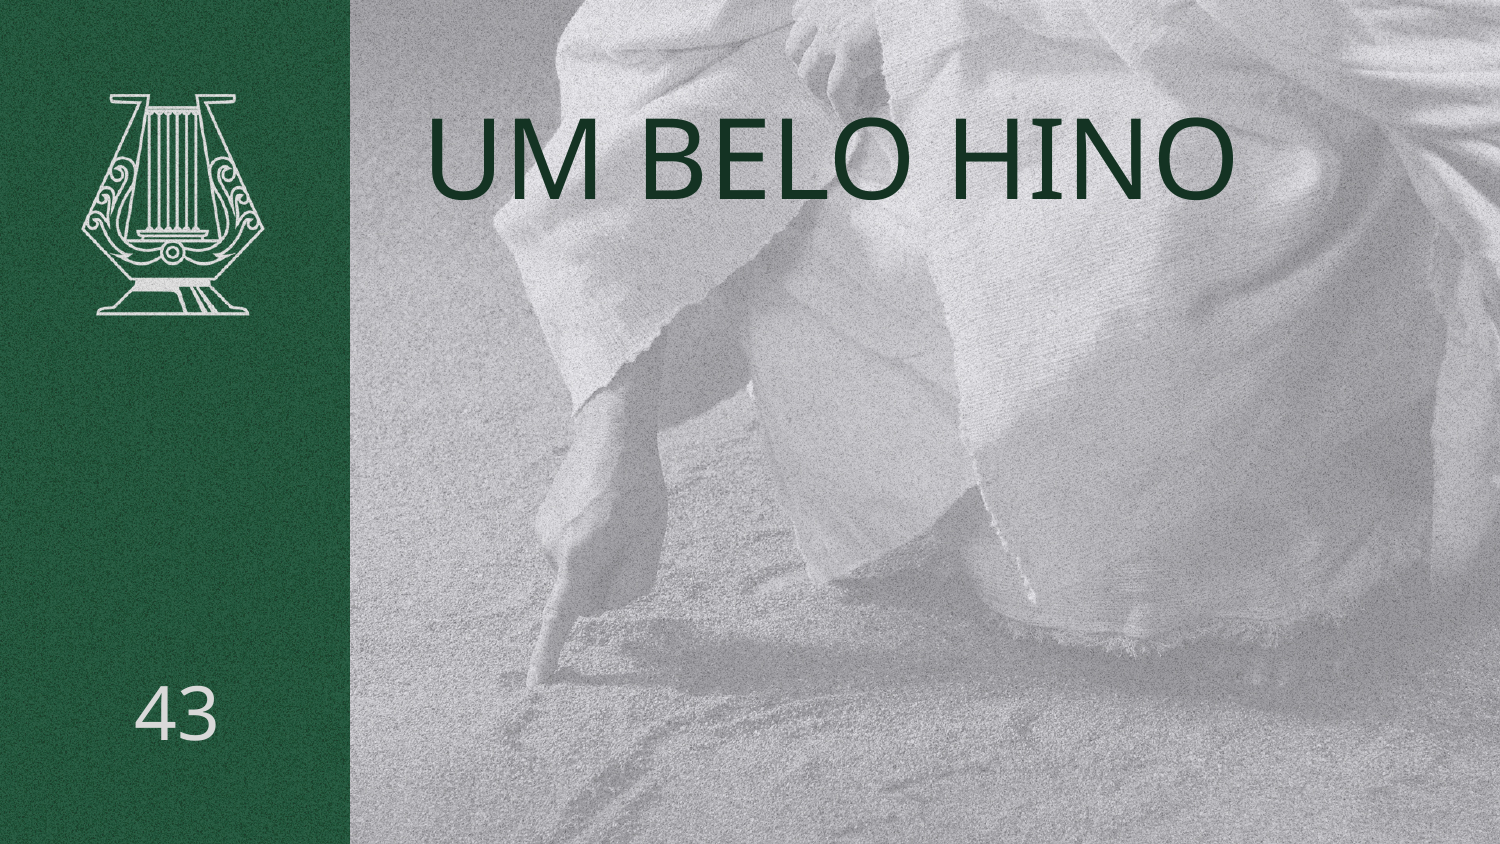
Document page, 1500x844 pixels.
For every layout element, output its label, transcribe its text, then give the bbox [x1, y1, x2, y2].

picture [0, 0, 1500, 844]
list 43 [76, 658, 278, 765]
title UM BELO HINO [407, 79, 1447, 777]
